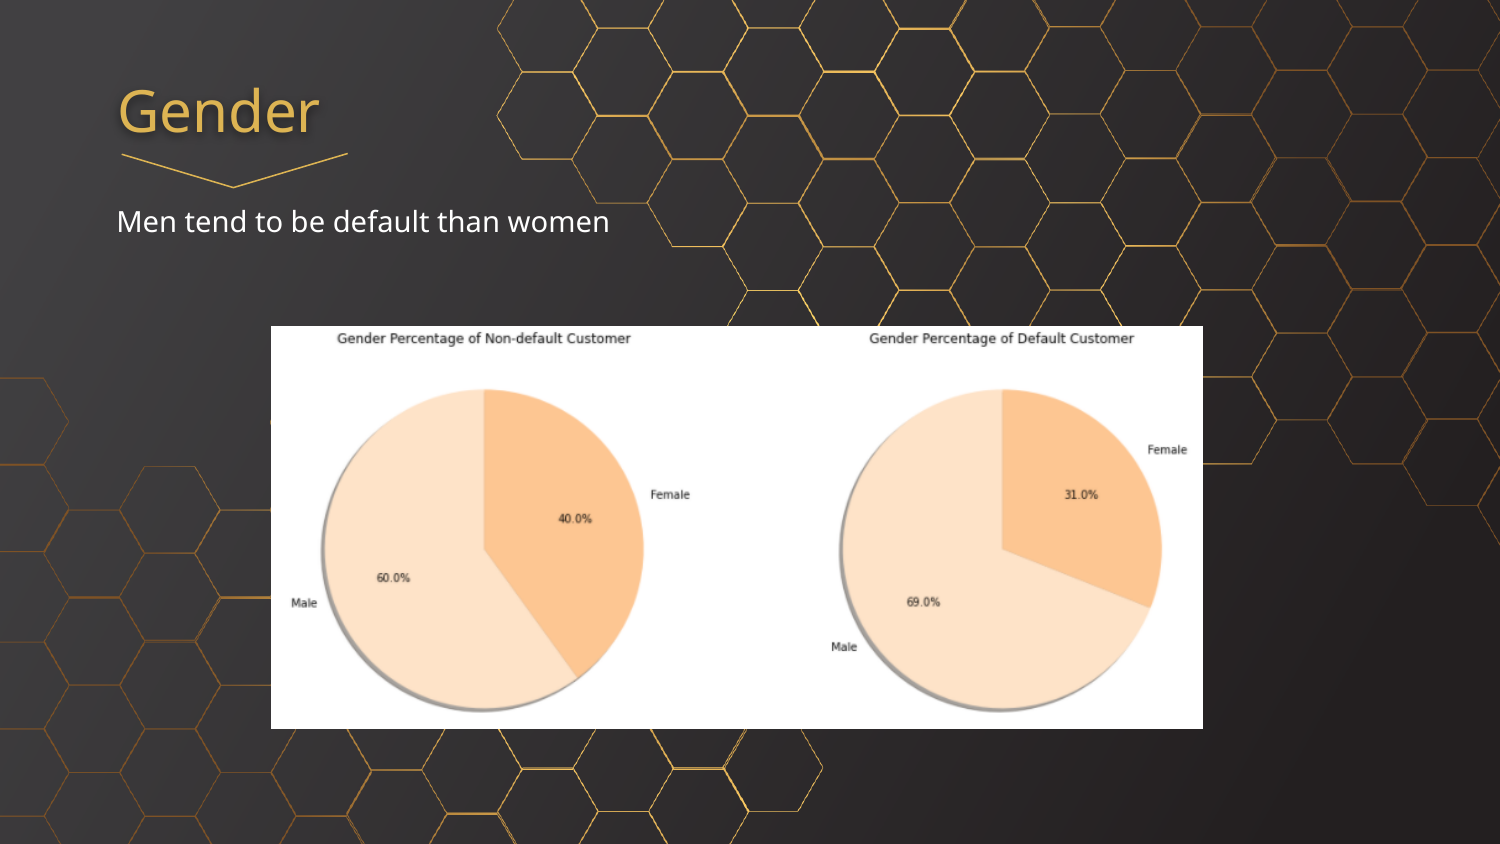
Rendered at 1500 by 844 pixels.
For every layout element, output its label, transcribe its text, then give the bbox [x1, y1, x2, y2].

text_box [121, 153, 348, 188]
title Gender [102, 59, 602, 154]
subtitle Men tend to be default than women [101, 188, 636, 392]
picture [0, 0, 1500, 844]
